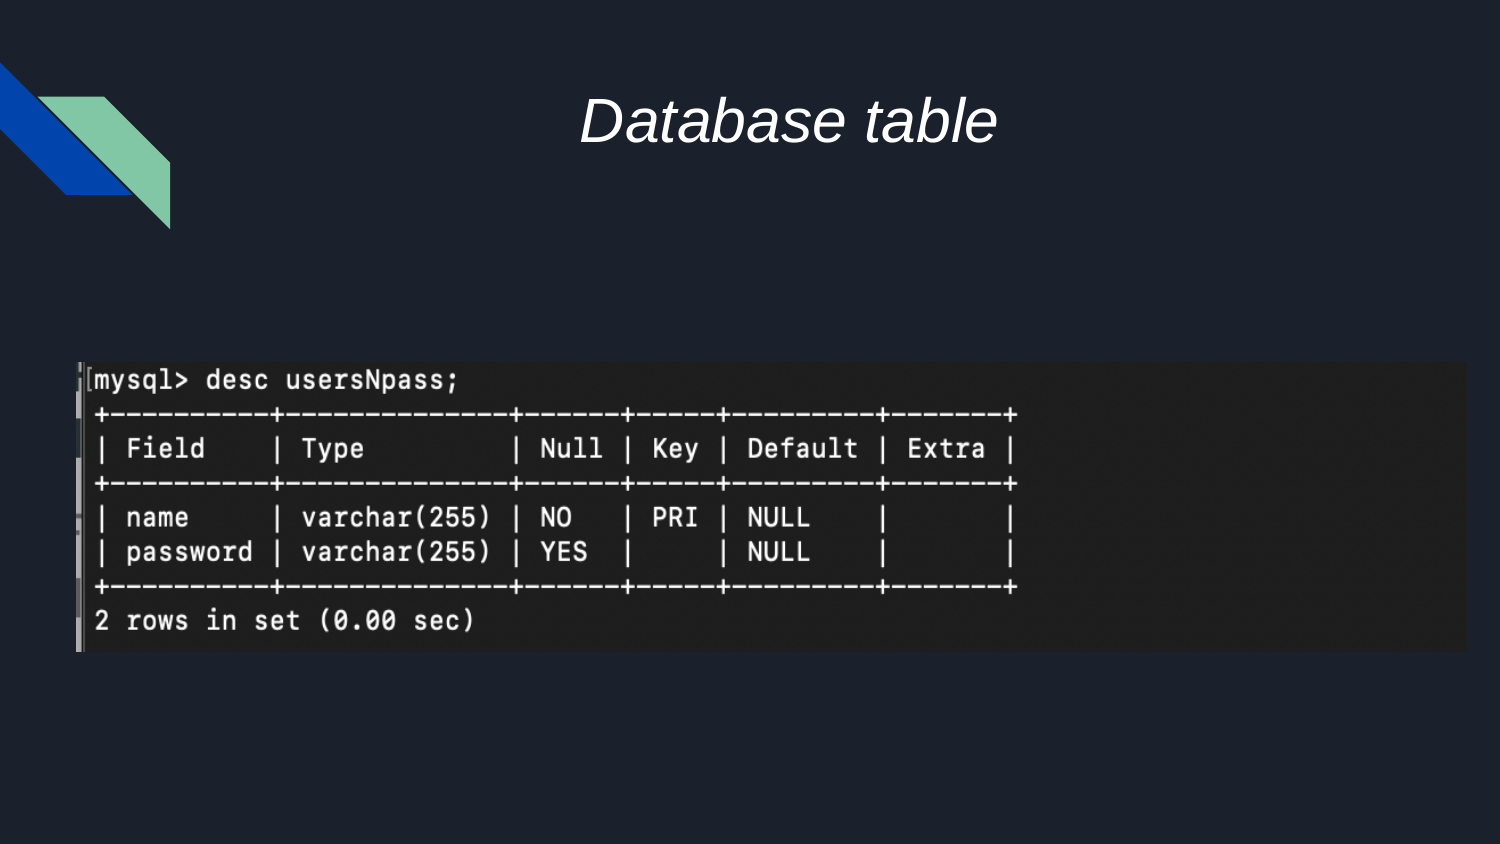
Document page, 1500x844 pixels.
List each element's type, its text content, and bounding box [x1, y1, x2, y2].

title Database table [212, 64, 1368, 215]
picture [75, 362, 1467, 653]
